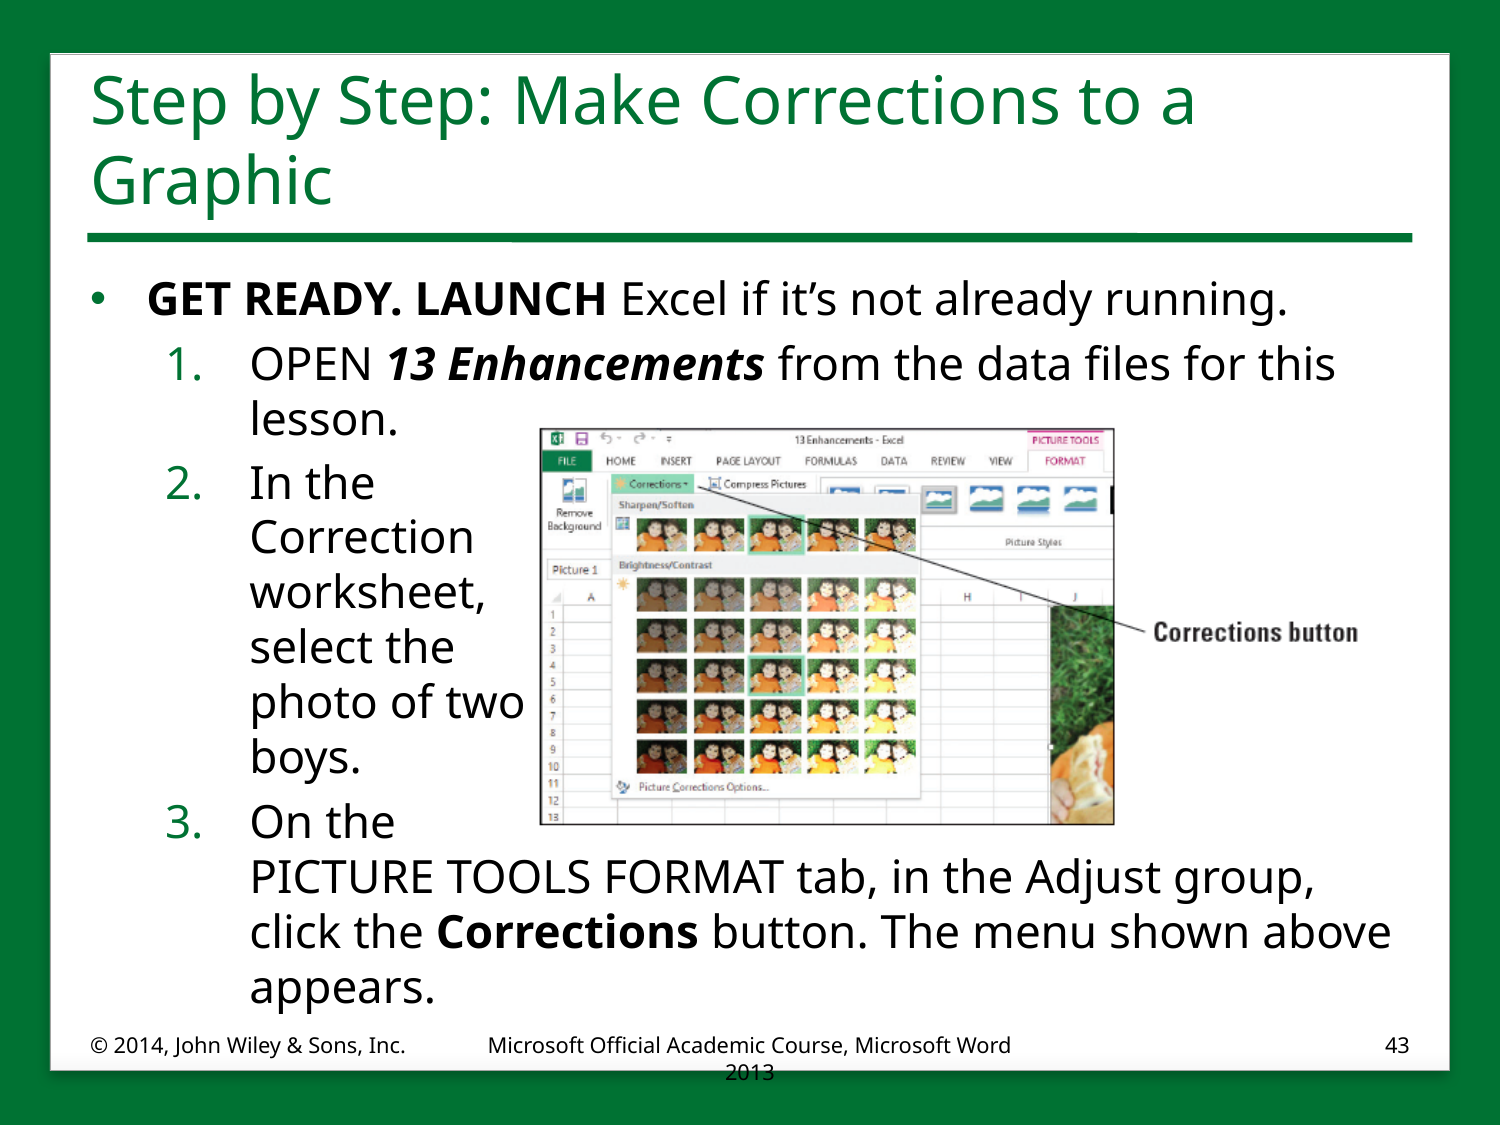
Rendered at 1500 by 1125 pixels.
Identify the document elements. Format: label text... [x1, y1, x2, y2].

picture [537, 424, 1365, 834]
slide_number 43 [1074, 1024, 1426, 1103]
list GET READY. LAUNCH Excel if it’s not already running. OPEN 13 Enhancements from the data files for this lesson. In the Correction worksheet, select the photo of two boys. On the PICTURE TOOLS FORMAT tab, in the Adjust group, click the Corrections button. The menu shown above appears. [75, 262, 1425, 1063]
title Step by Step: Make Corrections to a Graphic [74, 74, 1426, 226]
slide_number © 2014, John Wiley & Sons, Inc. [74, 1024, 426, 1103]
footer Microsoft Official Academic Course, Microsoft Word 2013 [449, 1024, 1051, 1103]
